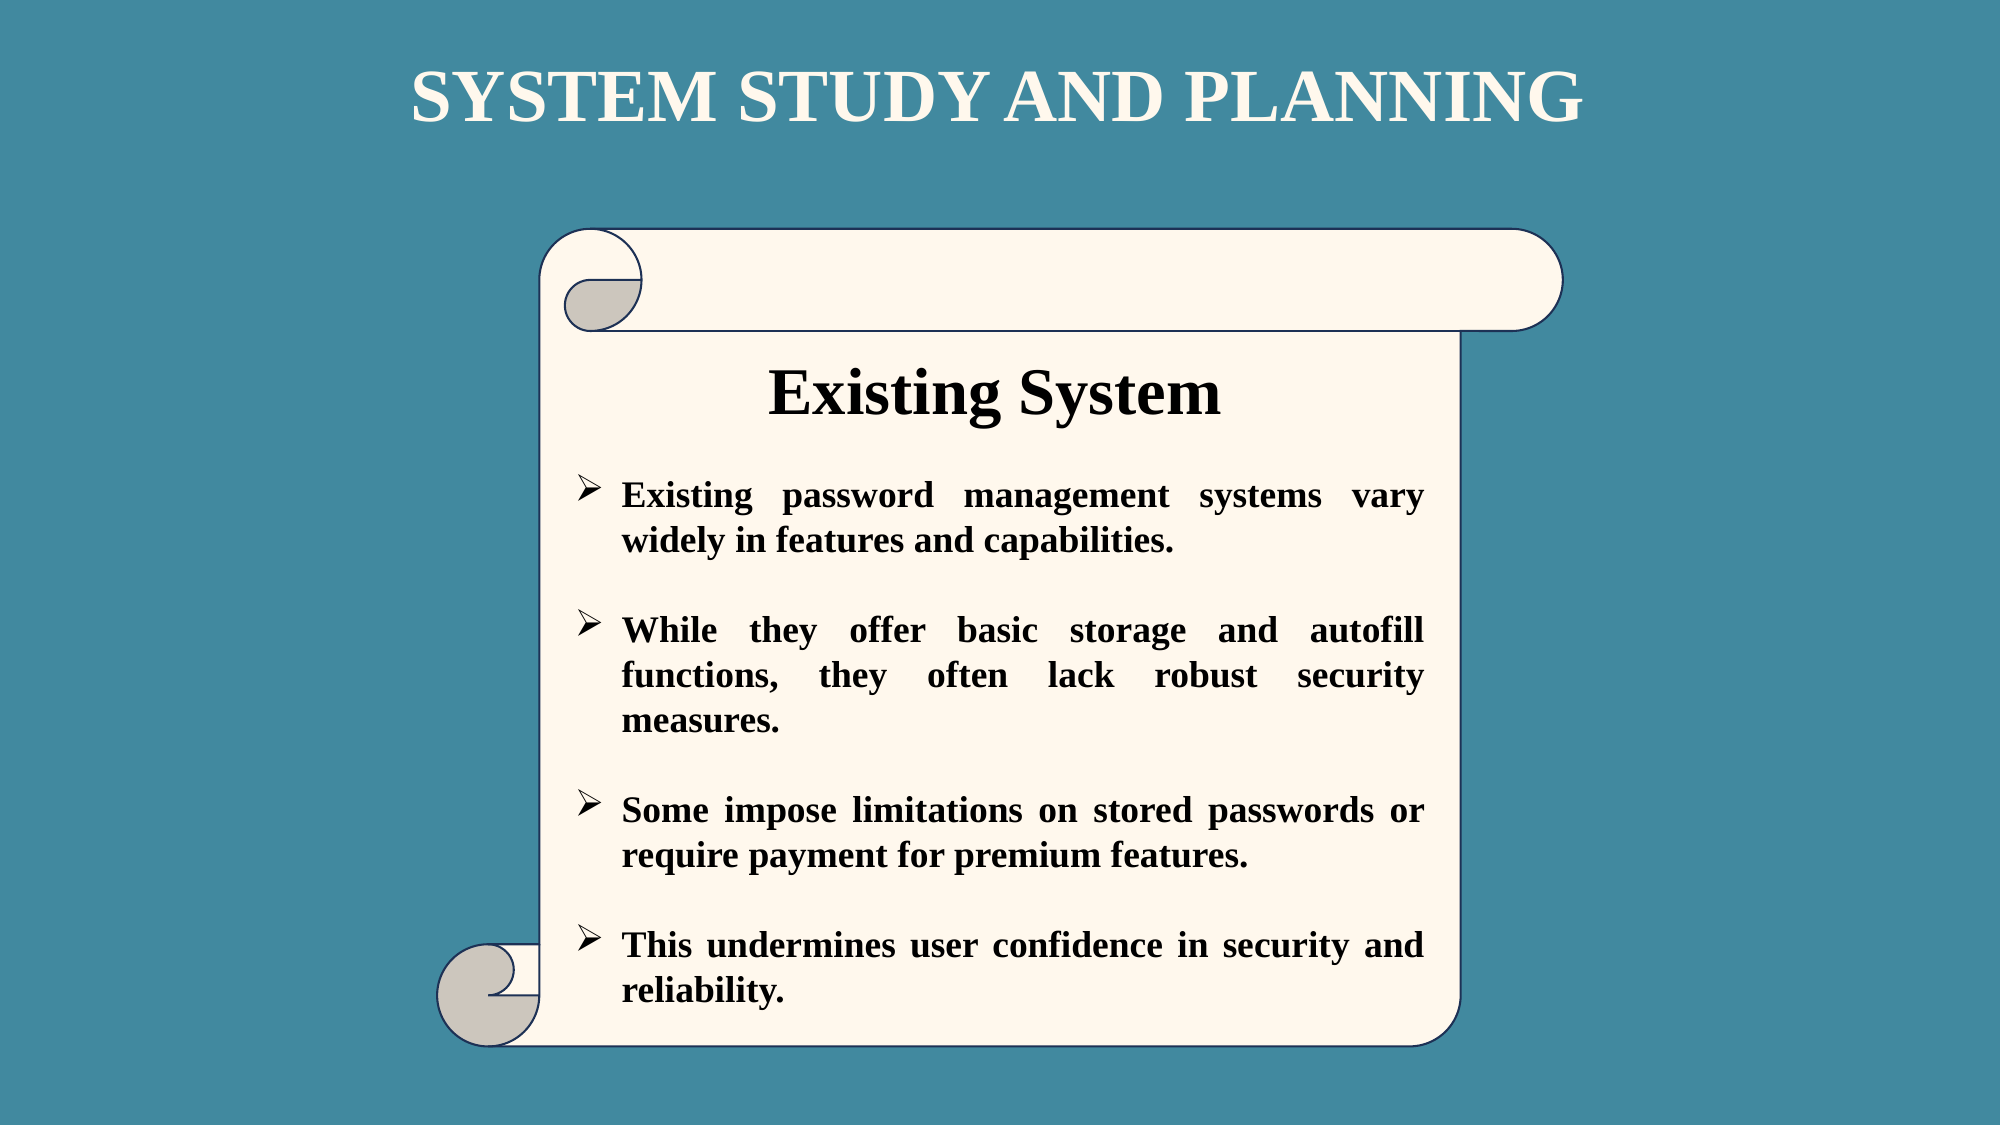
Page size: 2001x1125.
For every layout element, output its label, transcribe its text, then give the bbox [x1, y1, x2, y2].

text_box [437, 228, 1563, 1047]
text_box SYSTEM STUDY AND PLANNING [395, 39, 1605, 144]
